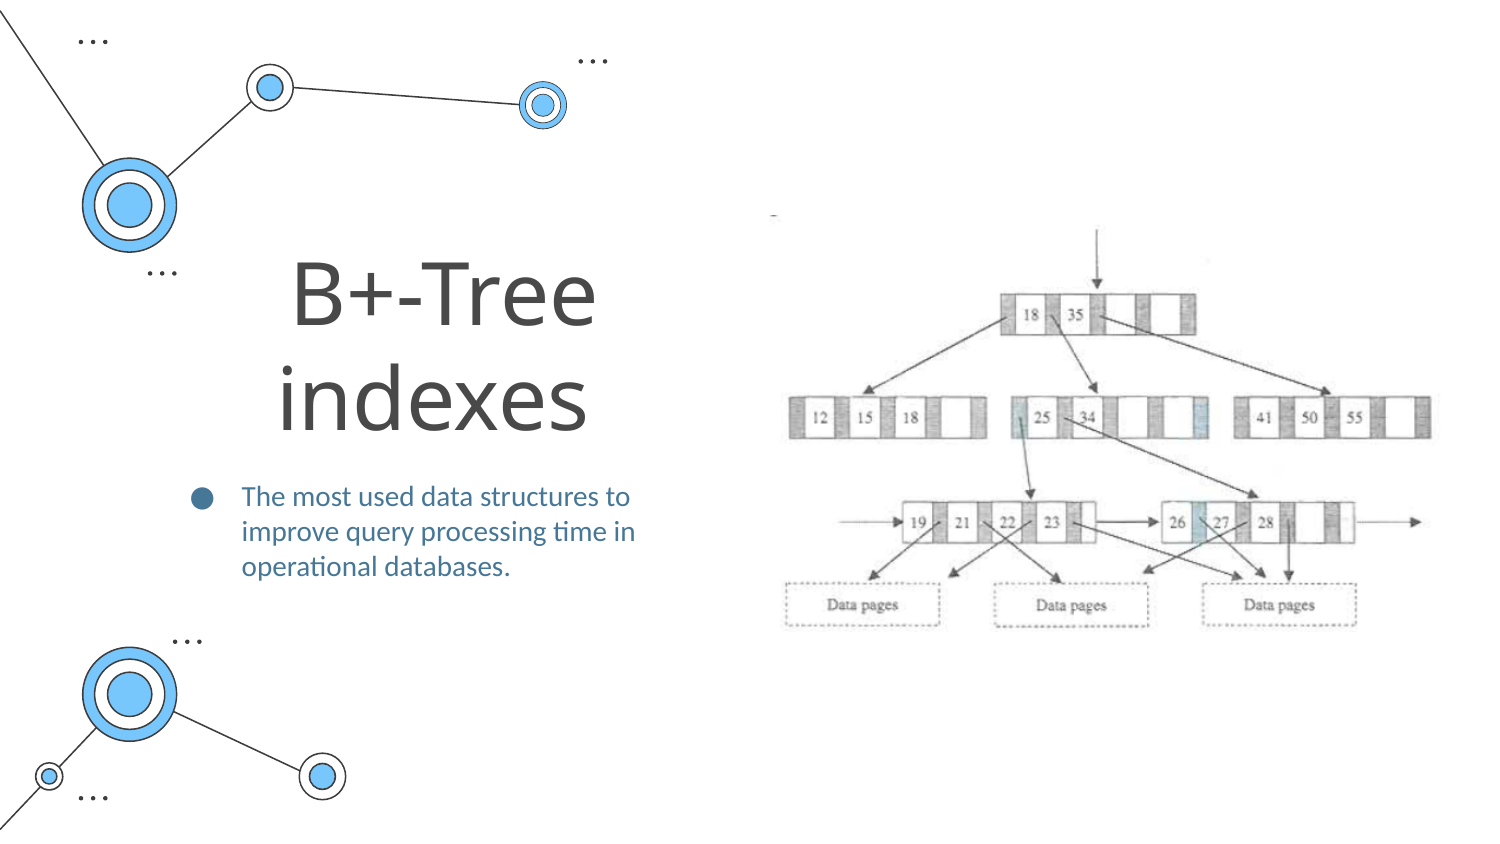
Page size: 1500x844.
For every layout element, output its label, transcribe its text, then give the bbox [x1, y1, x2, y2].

picture [763, 215, 1447, 633]
title B+-Tree indexes [151, 239, 737, 463]
list The most used data structures to improve query processing time in operational databases. [151, 462, 660, 709]
